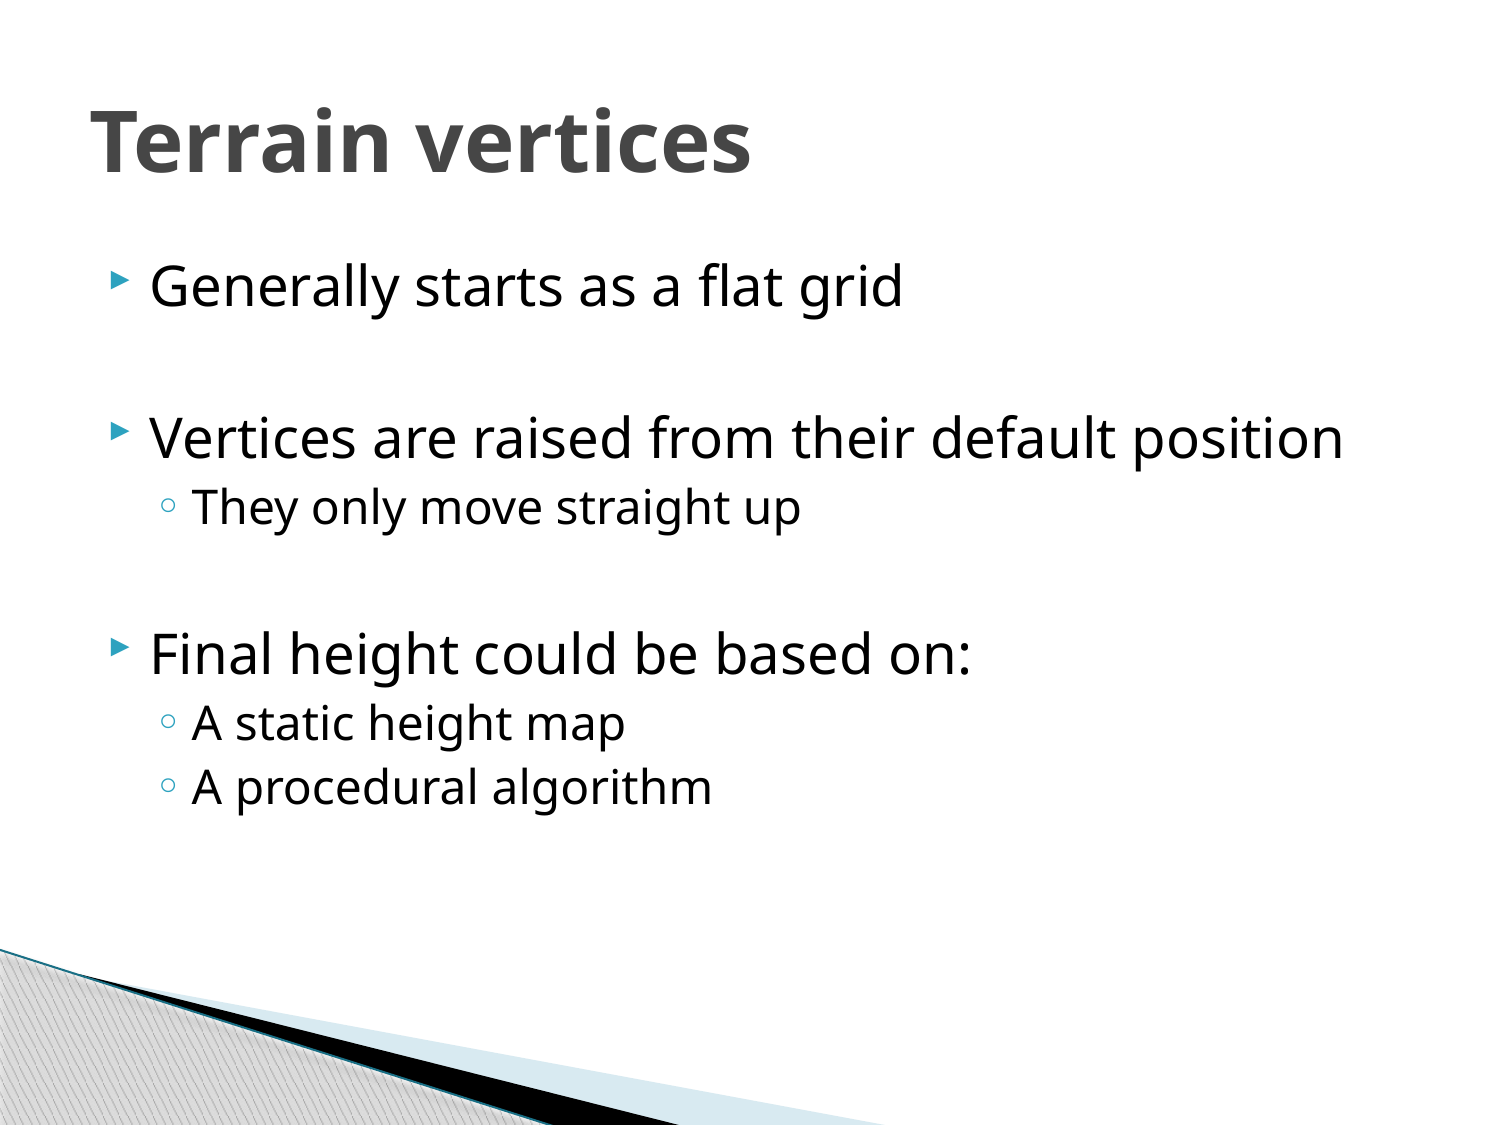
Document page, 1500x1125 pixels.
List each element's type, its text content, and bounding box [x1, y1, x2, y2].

title Terrain vertices [75, 45, 1425, 233]
list Generally starts as a flat grid Vertices are raised from their default position They only move straight up Final height could be based on: A static height map A procedural algorithm [75, 243, 1425, 986]
